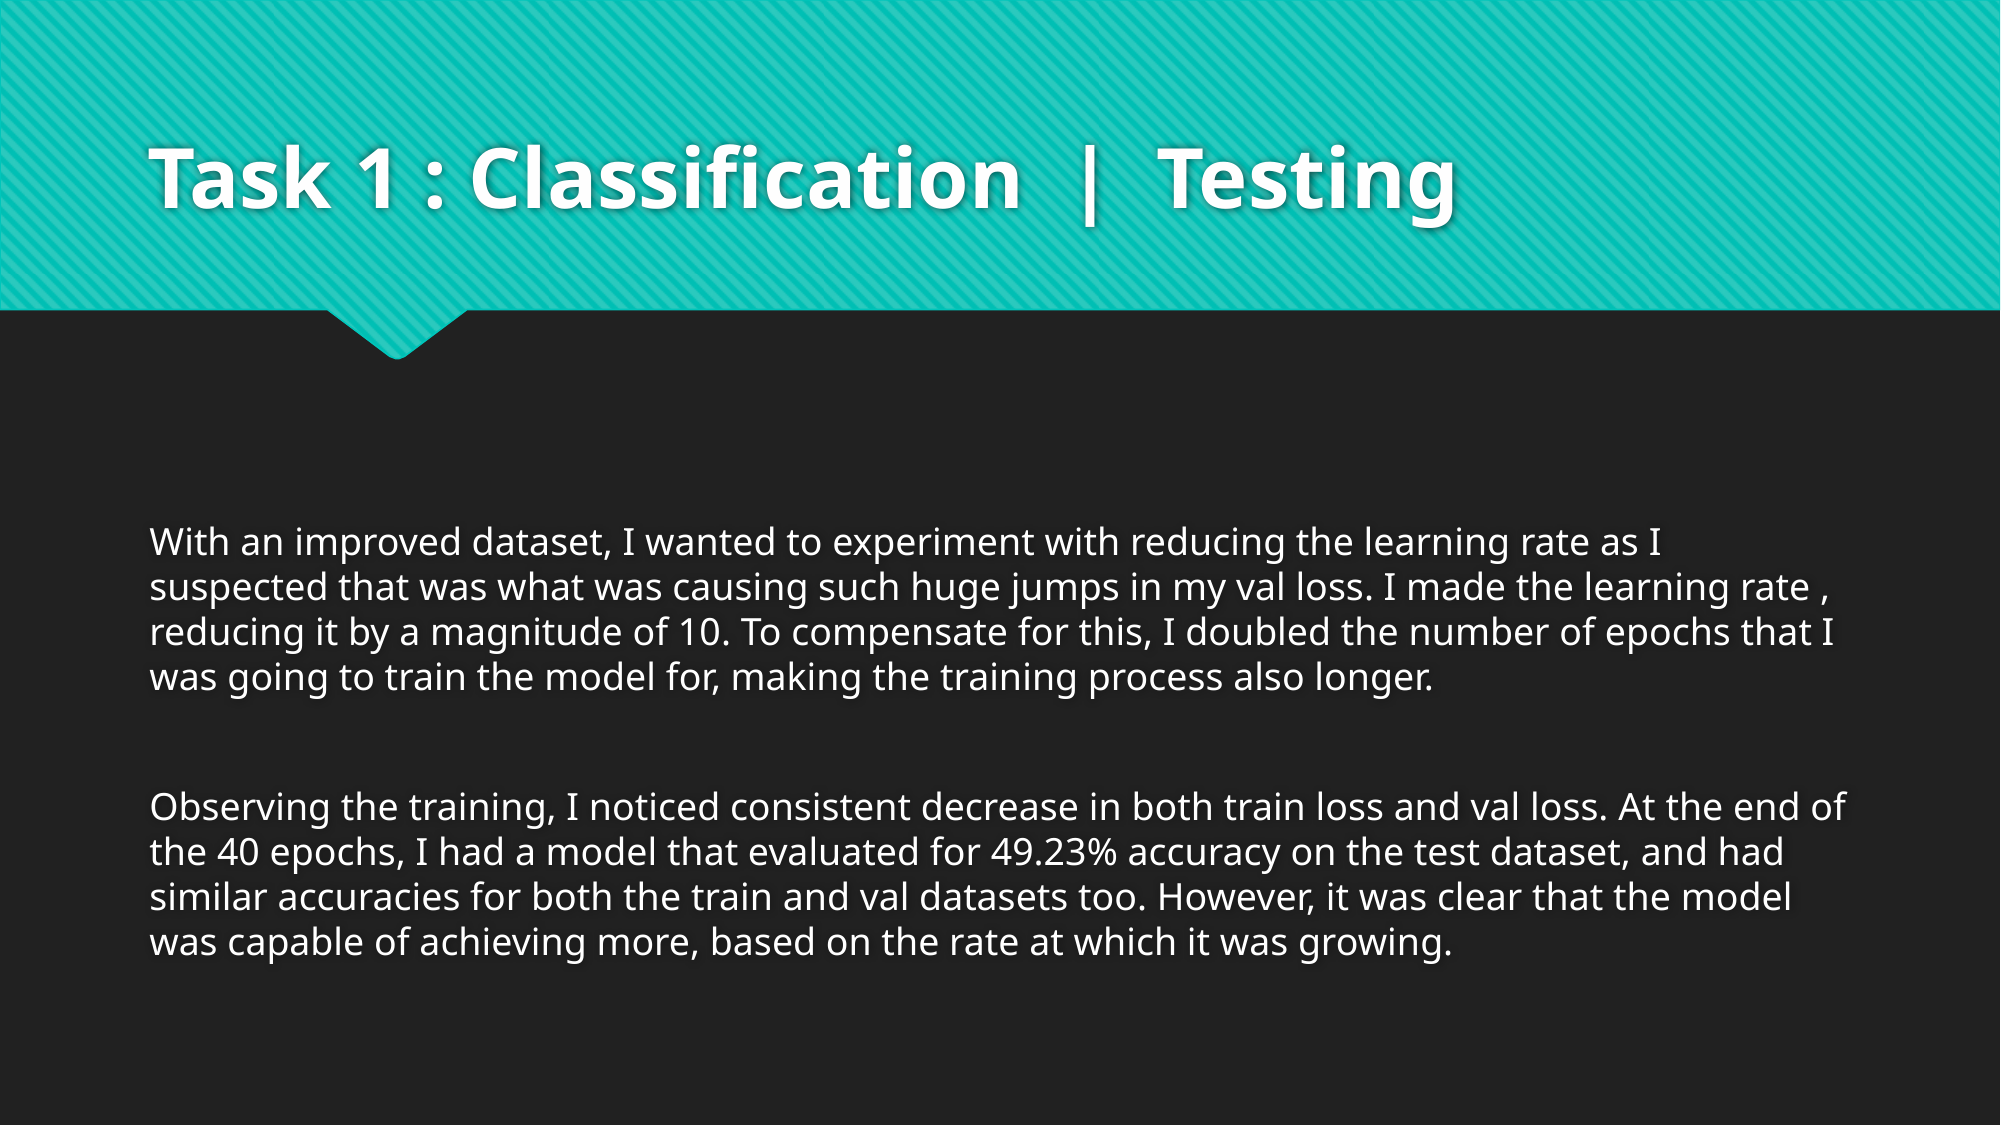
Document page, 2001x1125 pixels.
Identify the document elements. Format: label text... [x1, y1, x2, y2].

title Task 1 : Classification | Testing [132, 73, 1868, 233]
